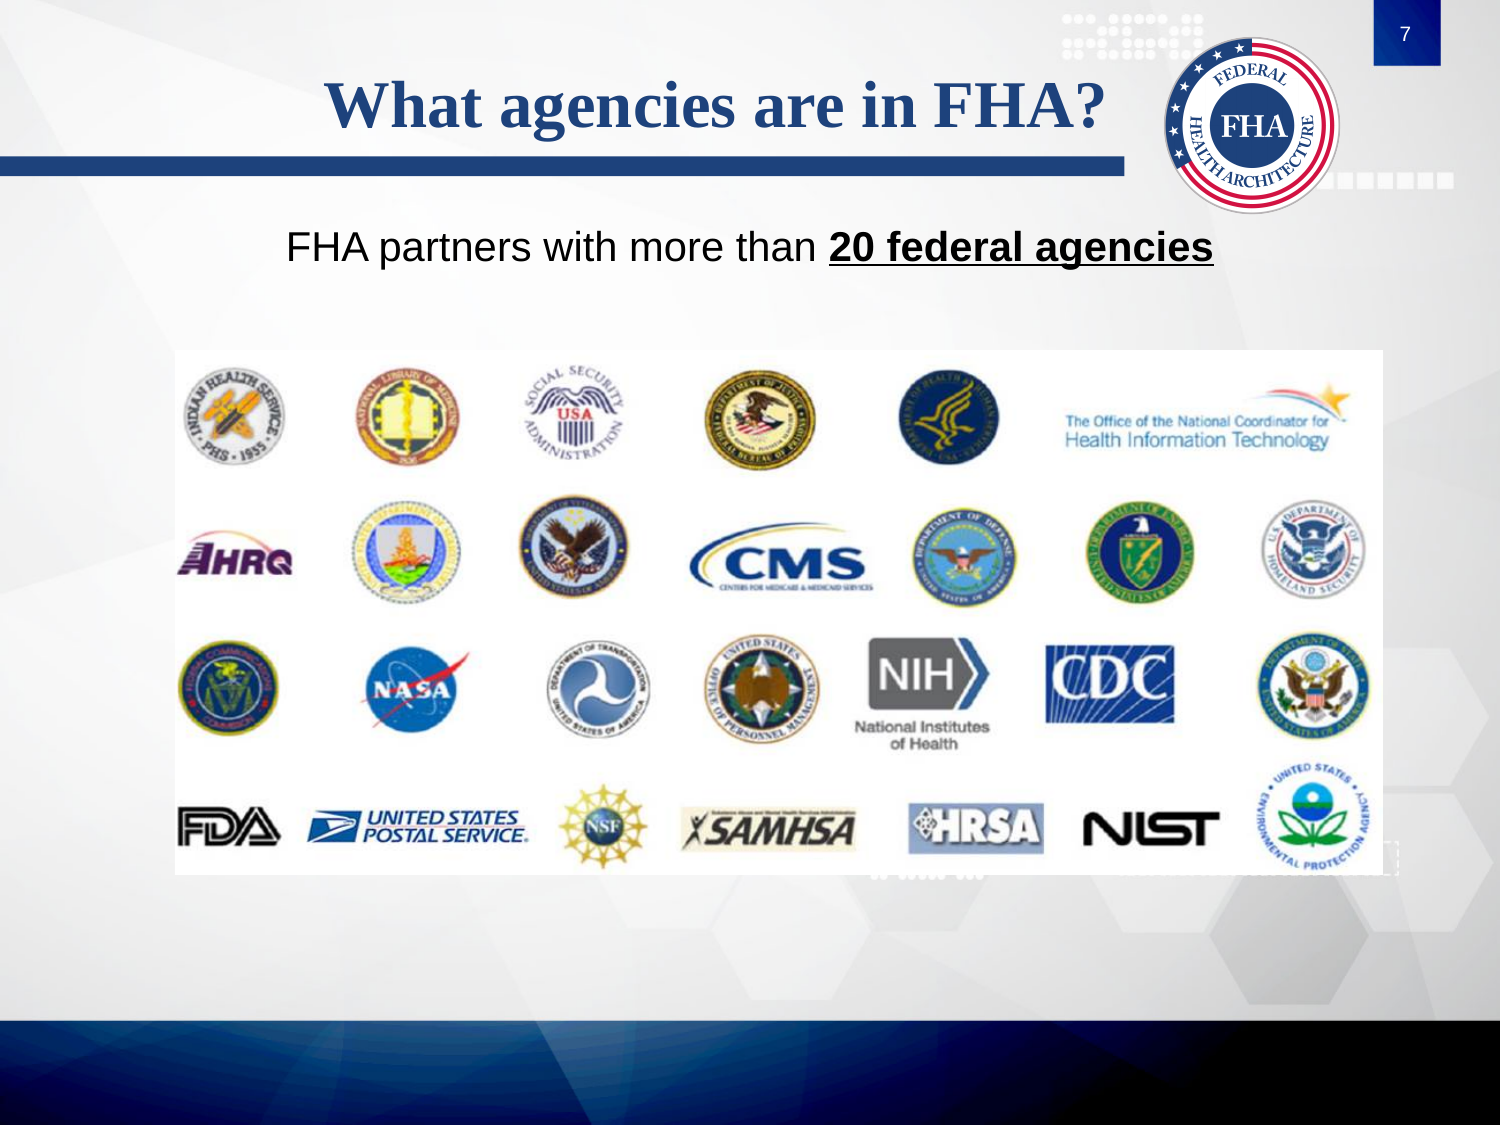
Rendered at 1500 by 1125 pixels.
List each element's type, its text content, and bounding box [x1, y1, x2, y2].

list FHA partners with more than 20 federal agencies [75, 212, 1425, 458]
picture [0, 0, 1500, 1125]
slide_number 7 [1375, 3, 1435, 63]
title What agencies are in FHA? [75, 45, 1125, 157]
